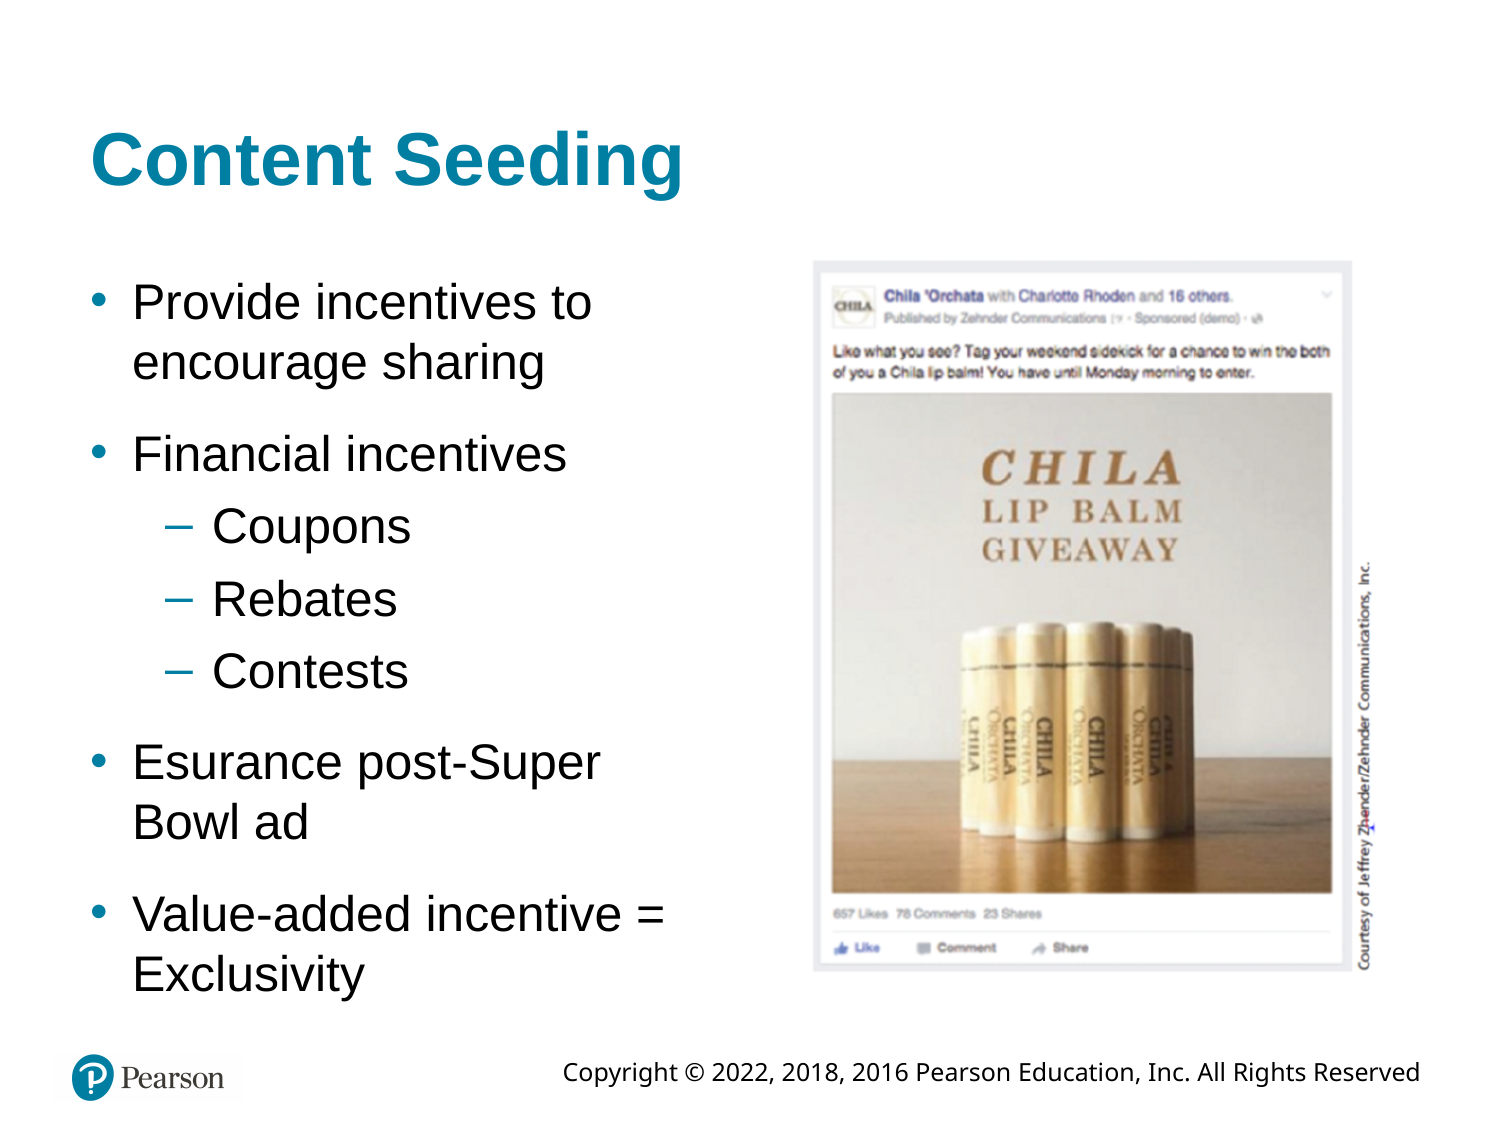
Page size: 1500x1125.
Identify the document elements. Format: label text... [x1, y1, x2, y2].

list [809, 254, 1386, 984]
list Provide incentives to encourage sharing Financial incentives Coupons Rebates Contests Esurance post-Super Bowl ad Value-added incentive = Exclusivity [75, 254, 730, 1020]
title Content Seeding [75, 35, 1425, 216]
picture [51, 1053, 245, 1102]
